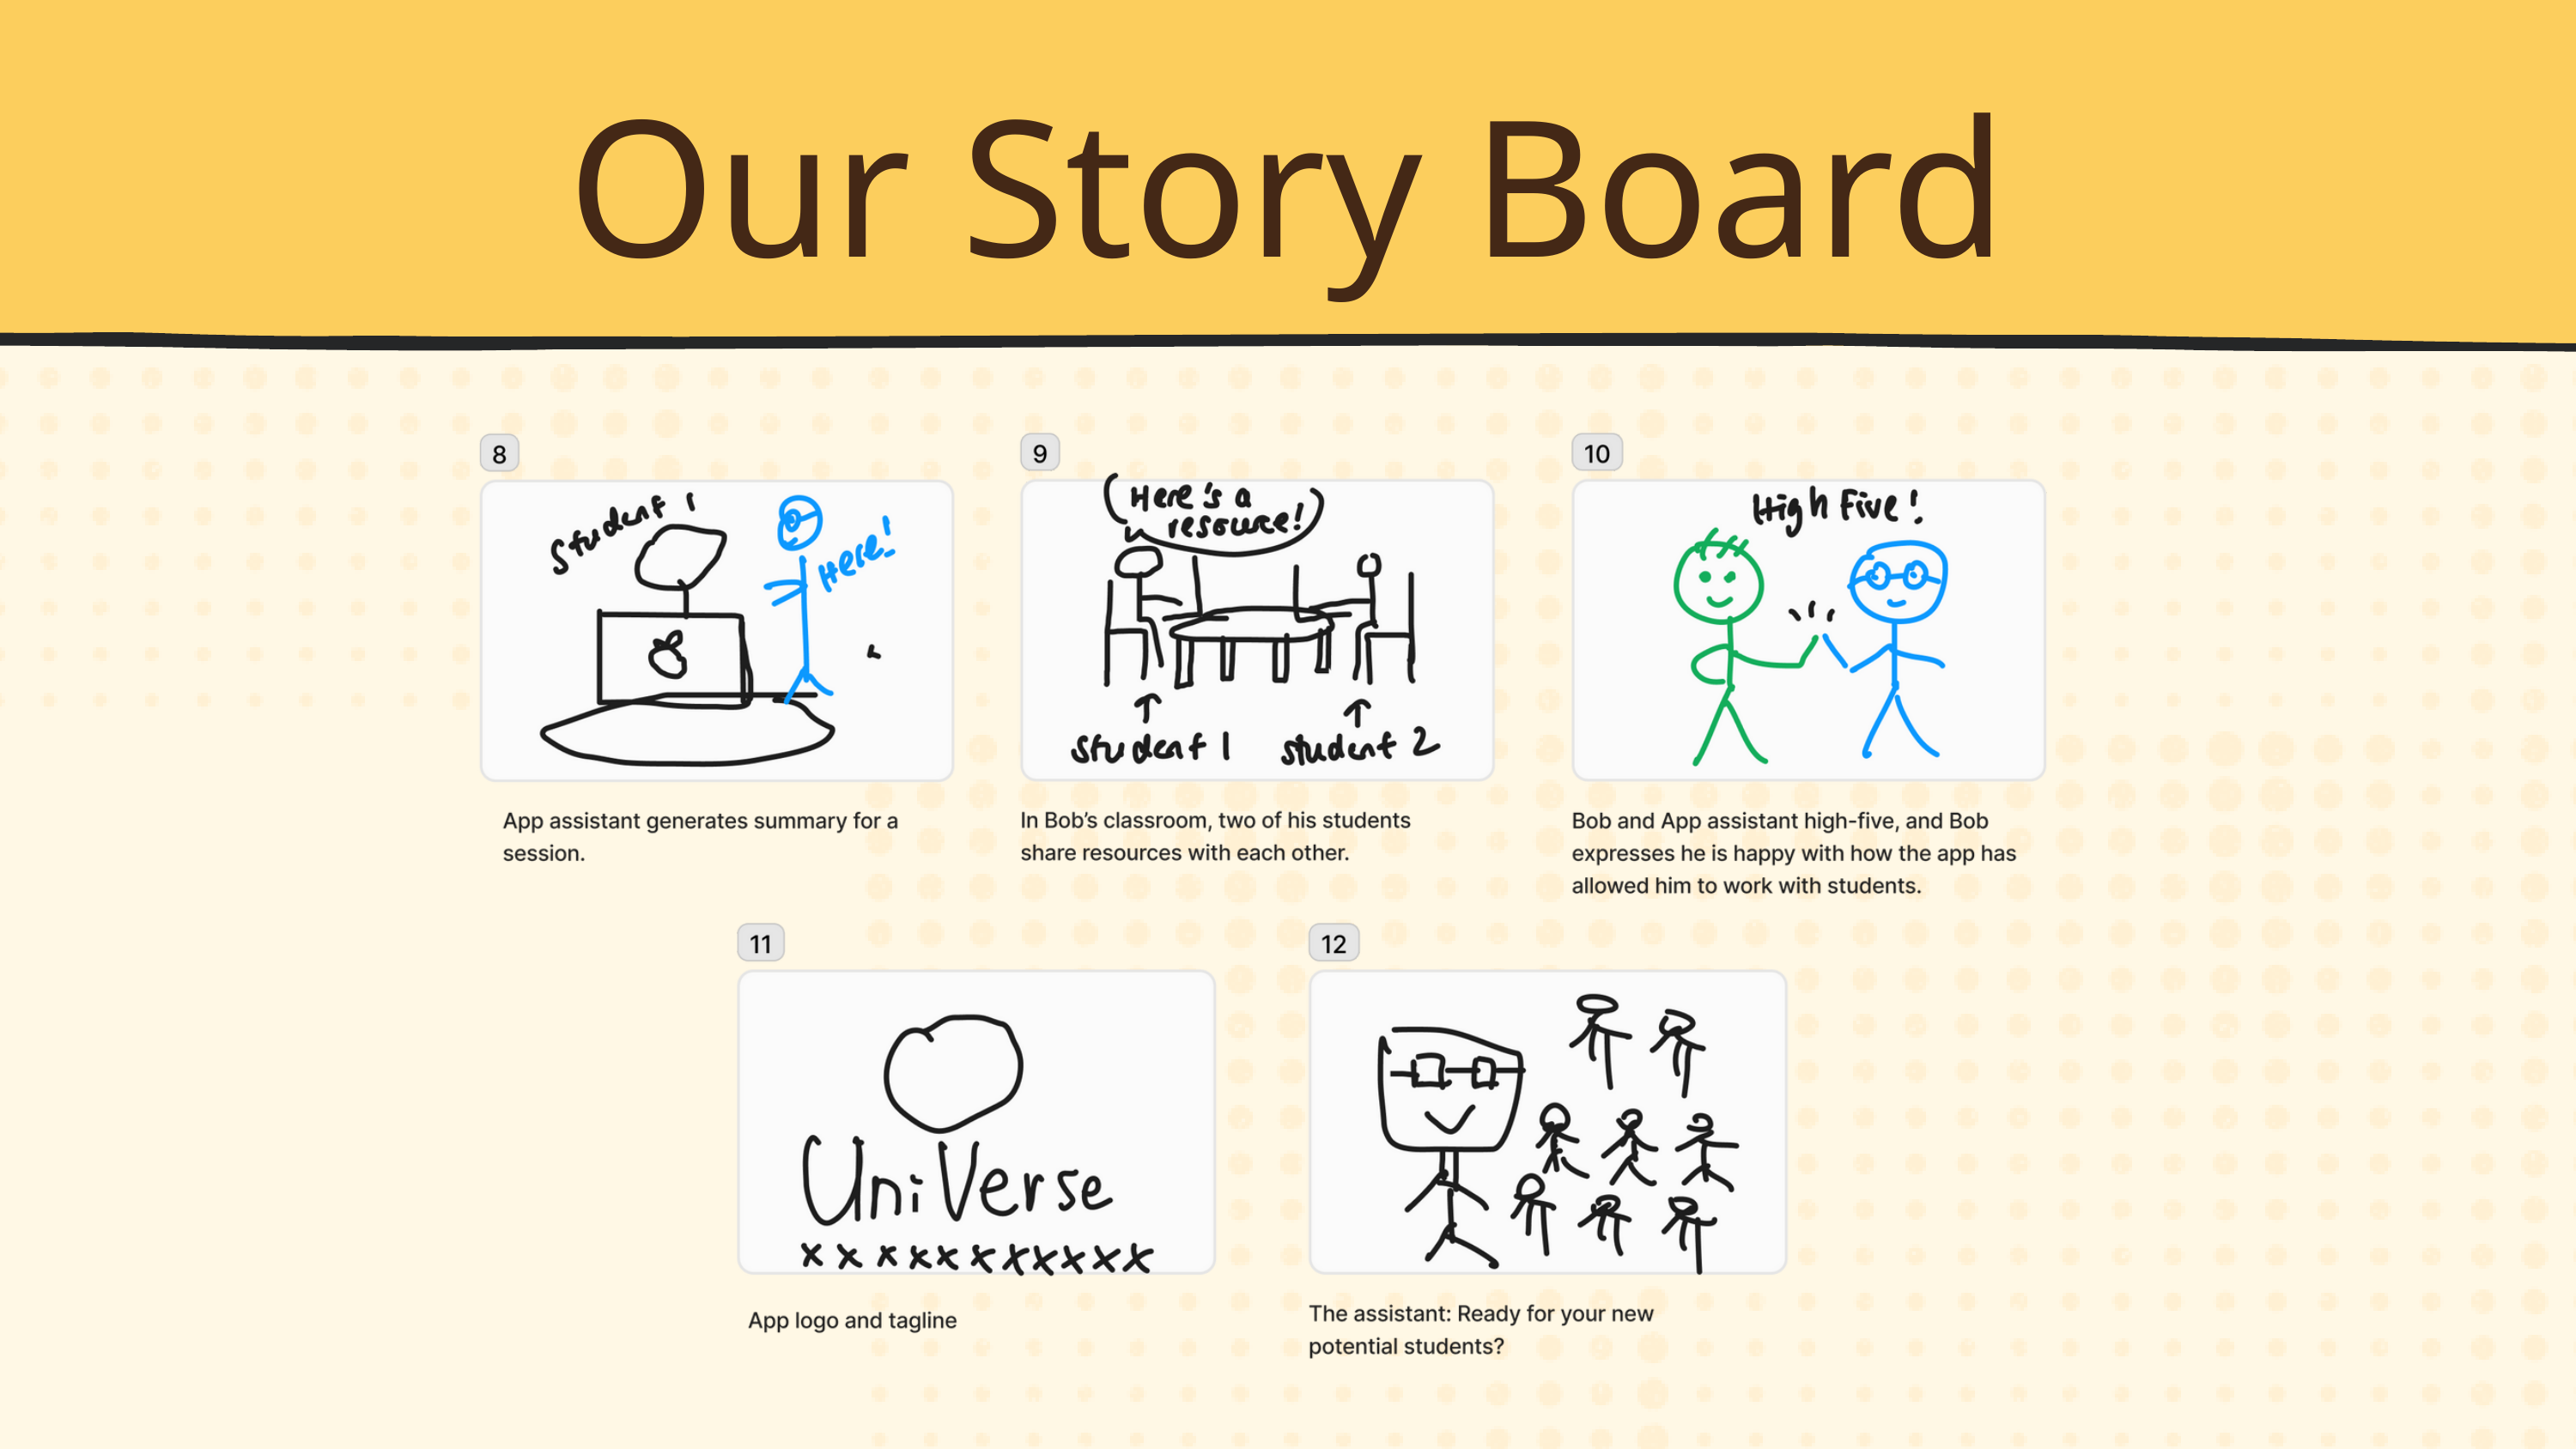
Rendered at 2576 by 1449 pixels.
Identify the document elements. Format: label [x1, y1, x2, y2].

text_box [0, 364, 2576, 1449]
text_box [0, 0, 2576, 355]
